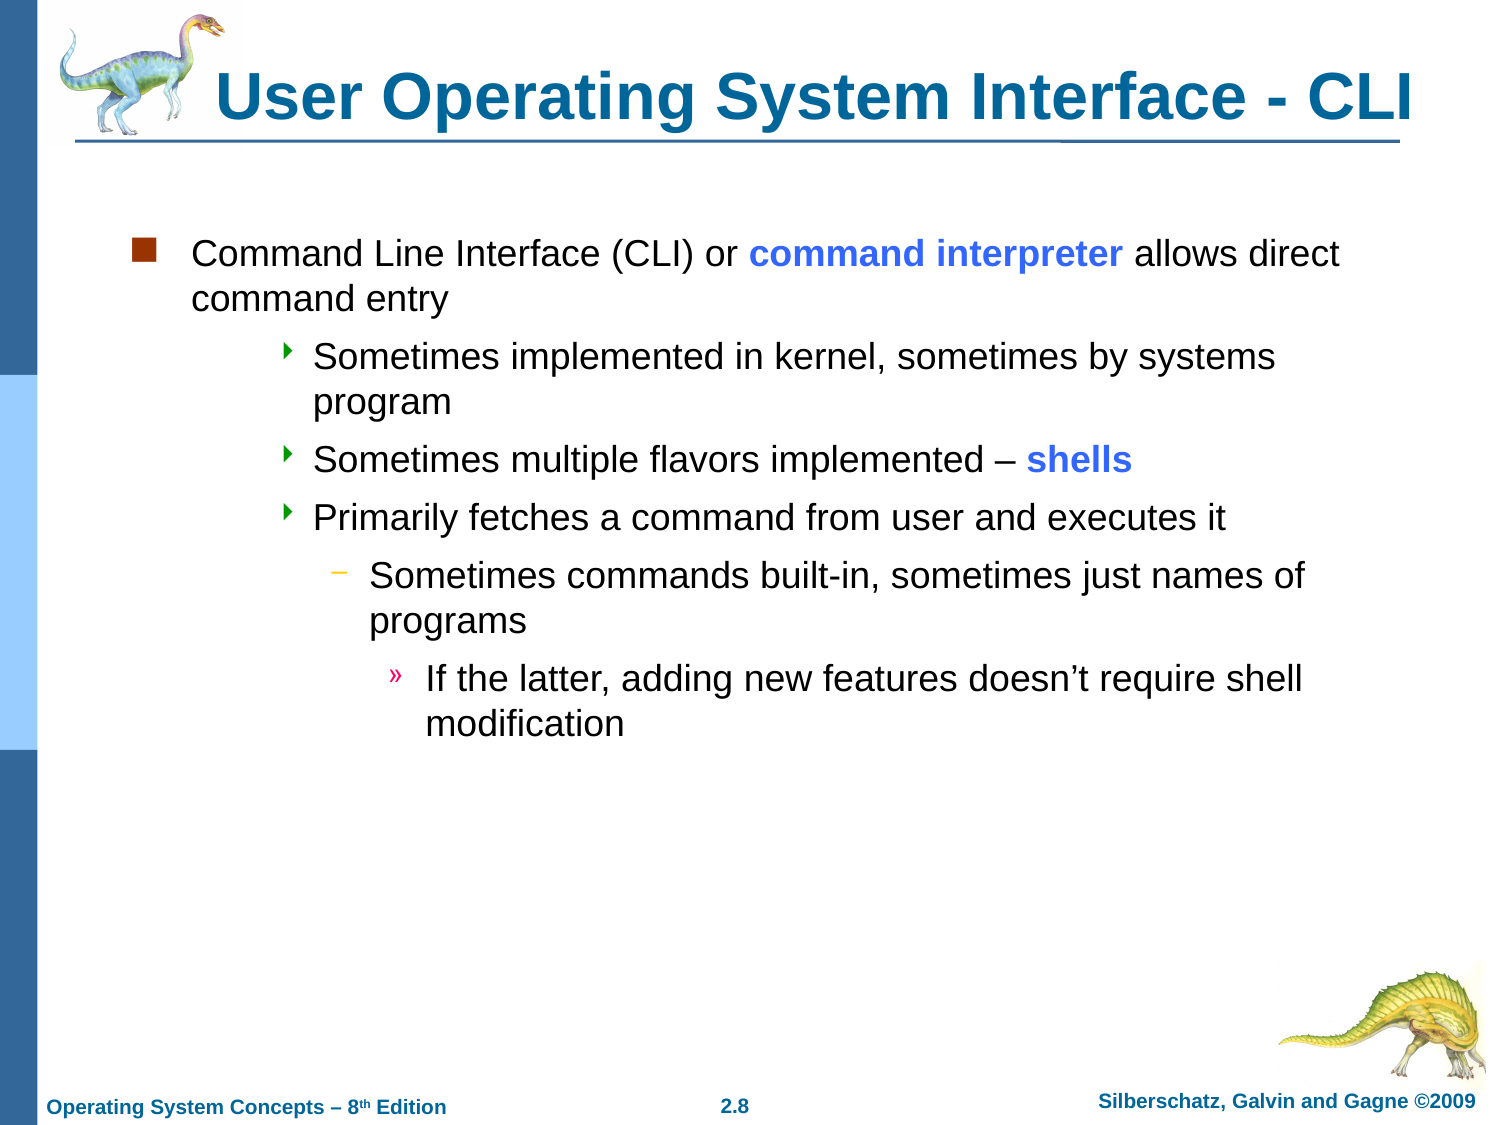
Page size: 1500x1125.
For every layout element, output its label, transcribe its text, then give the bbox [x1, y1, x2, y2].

title User Operating System Interface - CLI [140, 45, 1491, 141]
picture [46, 0, 243, 149]
picture [1275, 959, 1486, 1090]
list Command Line Interface (CLI) or command interpreter allows direct command entry Sometimes implemented in kernel, sometimes by systems program Sometimes multiple flavors implemented – shells Primarily fetches a command from user and executes it Sometimes commands built-in, sometimes just names of programs If the latter, adding new features doesn’t require shell modification [119, 221, 1394, 957]
